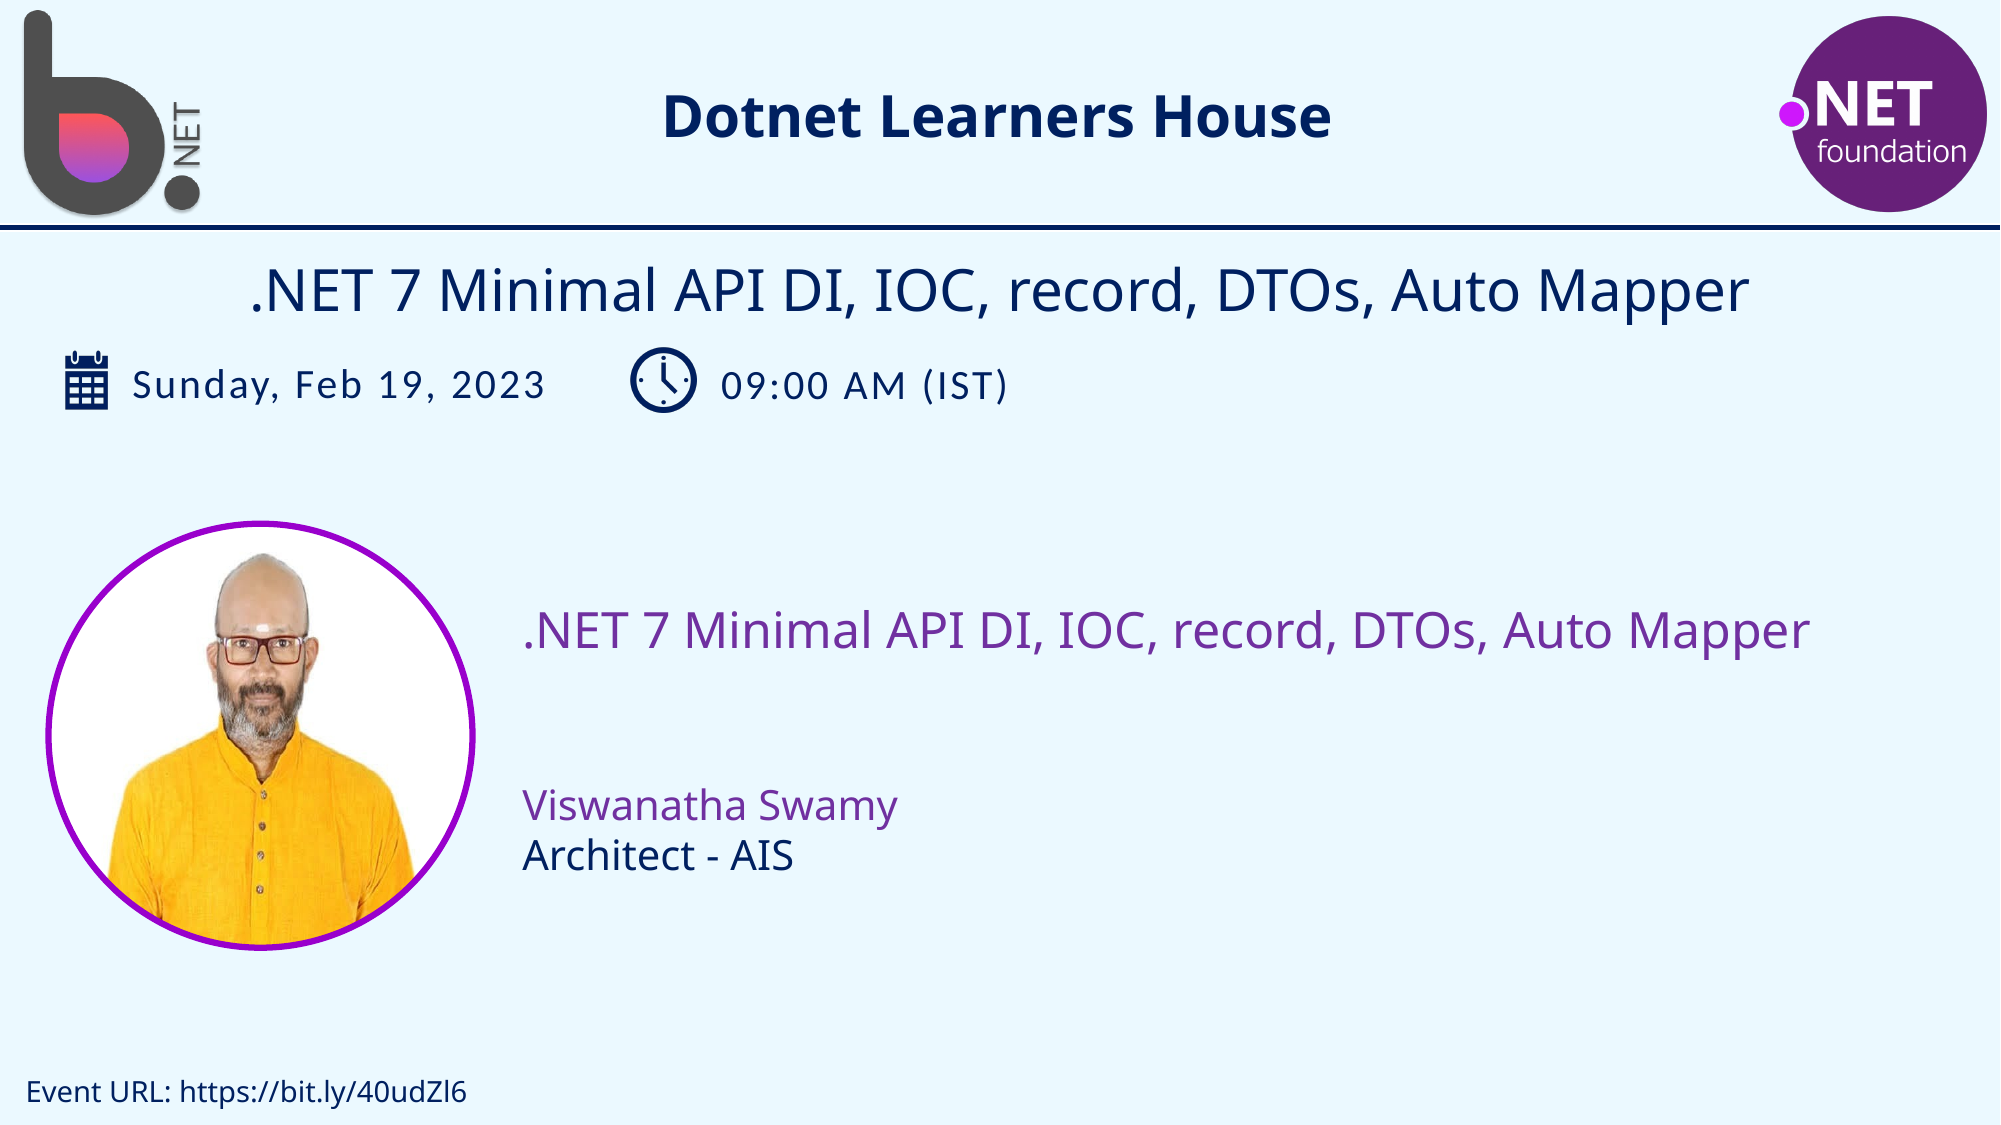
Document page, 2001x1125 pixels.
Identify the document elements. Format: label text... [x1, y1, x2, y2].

picture [10, 9, 221, 220]
text_box Dotnet Learners House [577, 71, 1417, 157]
picture [1777, 9, 1988, 220]
text_box Event URL: https://bit.ly/40udZl6 [10, 1066, 1988, 1116]
text_box 09:00 AM (IST) [706, 350, 1432, 416]
picture [48, 523, 473, 948]
picture [57, 339, 116, 421]
text_box Sunday, Feb 19, 2023 [117, 349, 622, 415]
picture [622, 339, 705, 421]
text_box [0, 223, 2000, 232]
text_box .NET 7 Minimal API DI, IOC, record, DTOs, Auto Mapper Viswanatha Swamy Architect - AIS [507, 591, 1952, 887]
text_box .NET 7 Minimal API DI, IOC, record, DTOs, Auto Mapper [10, 245, 1990, 331]
